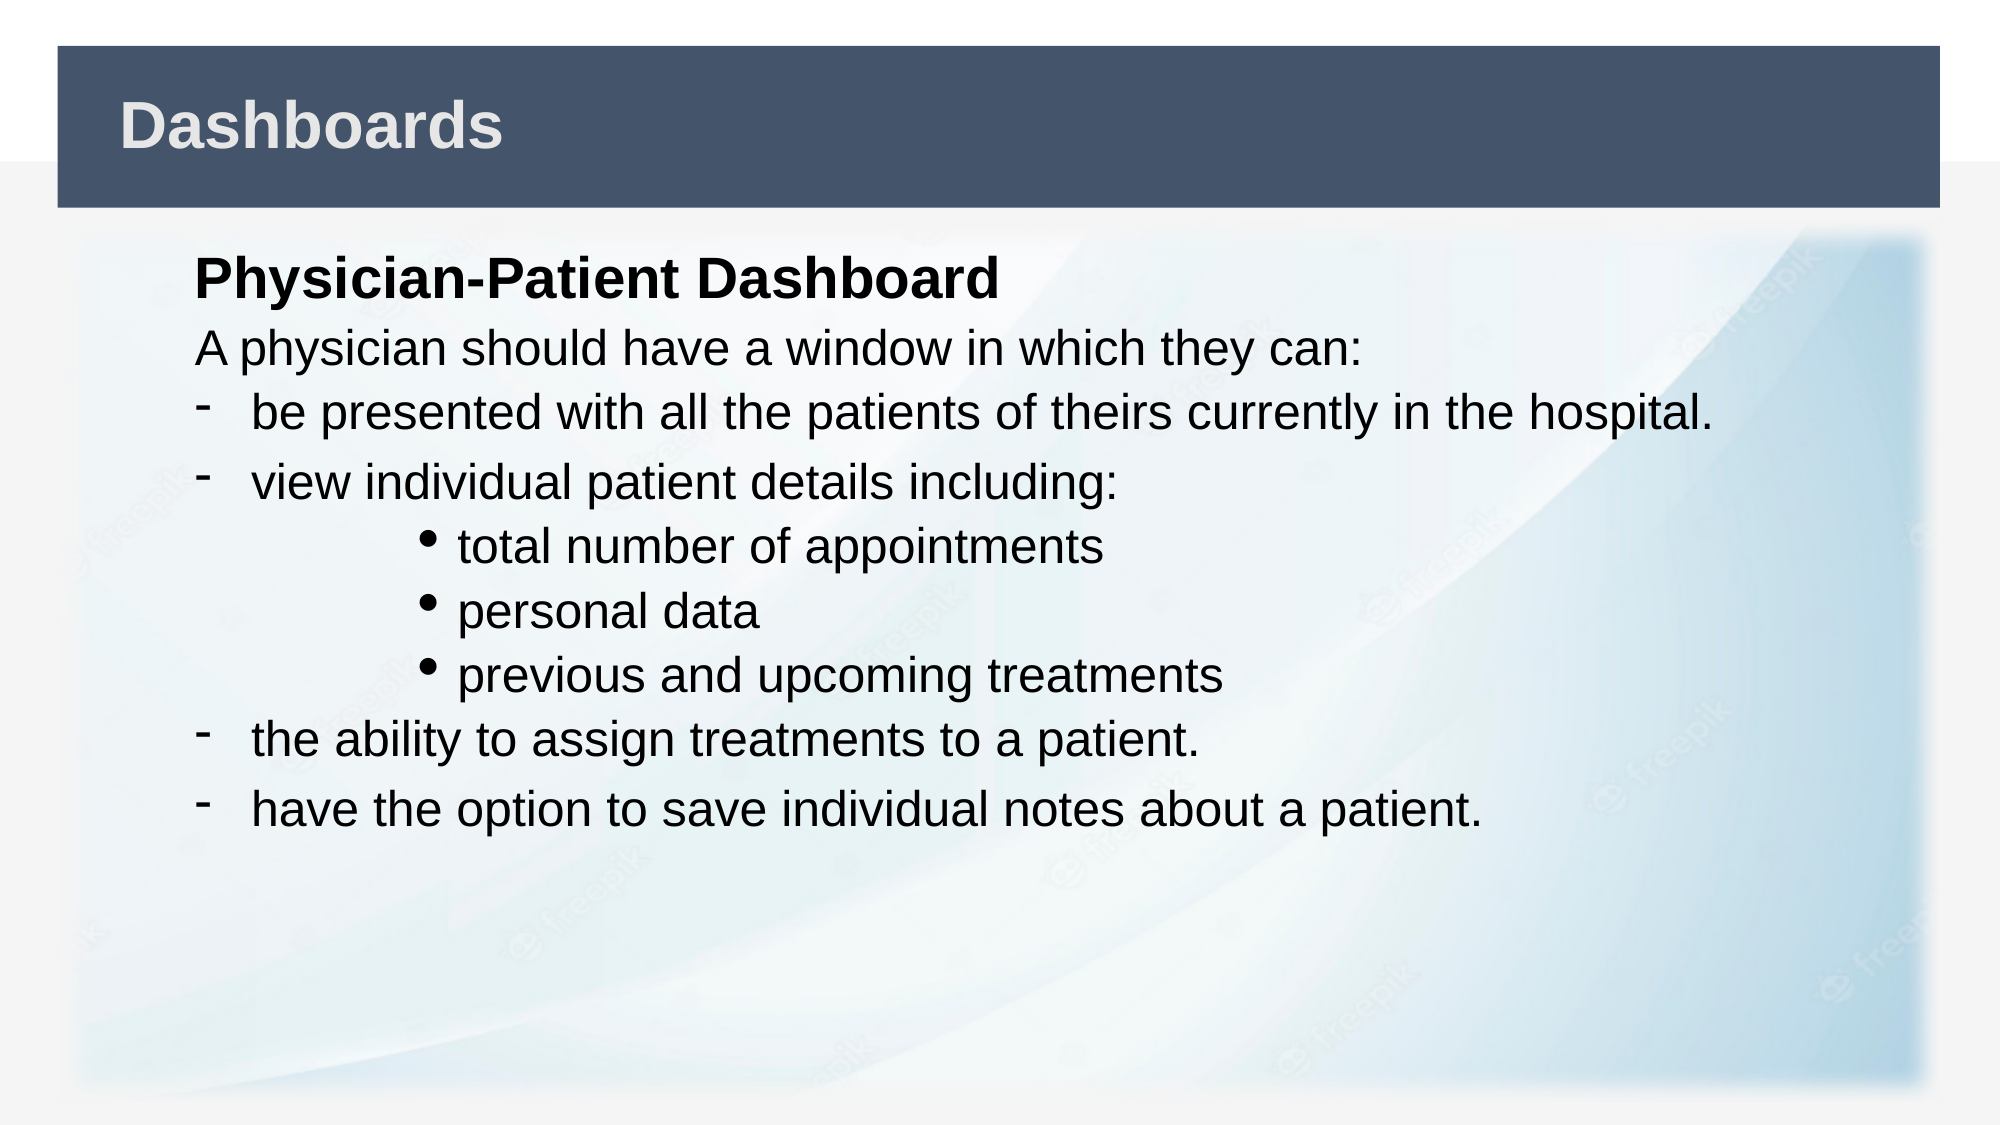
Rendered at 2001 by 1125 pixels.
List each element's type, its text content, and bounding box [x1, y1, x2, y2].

picture [62, 218, 1939, 1102]
title Dashboards [104, 79, 1894, 176]
